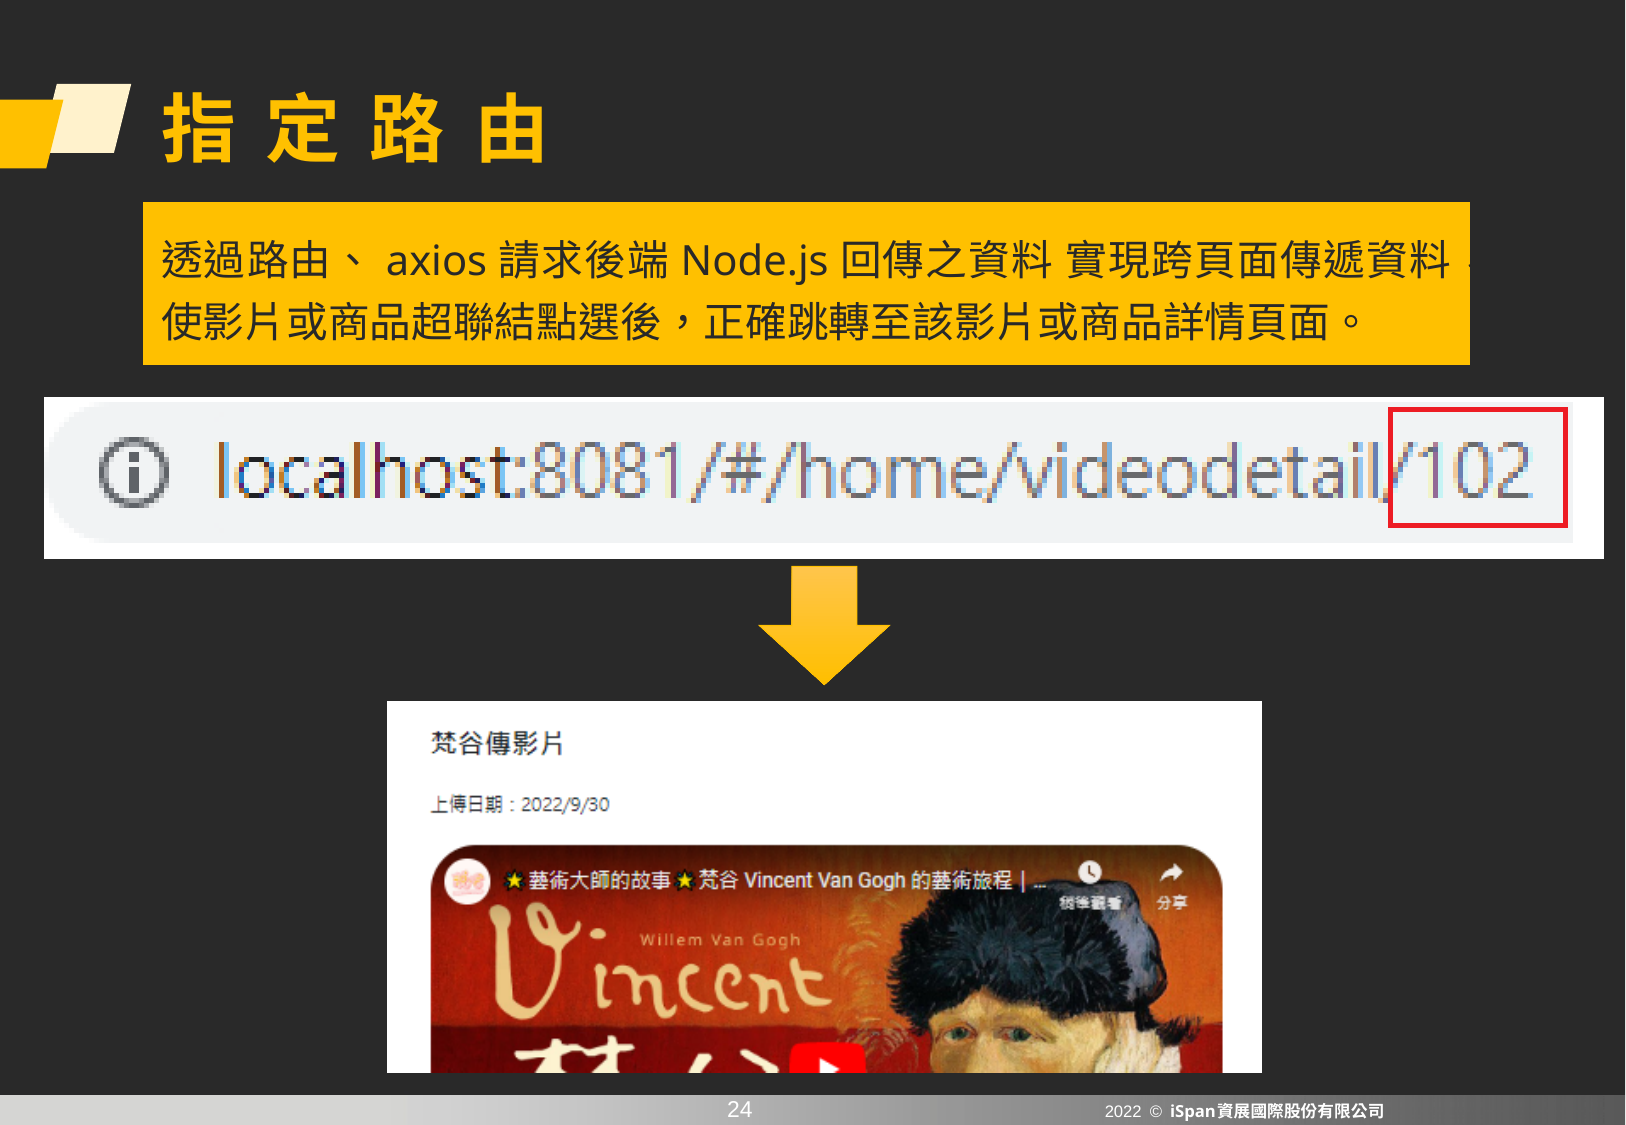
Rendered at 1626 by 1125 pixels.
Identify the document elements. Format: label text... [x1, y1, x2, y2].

picture [0, 0, 1626, 1125]
text_box [758, 565, 891, 686]
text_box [0, 83, 132, 169]
text_box 指 定 路 由 [146, 70, 1247, 183]
text_box 透過路由、axios請求後端Node.js回傳之資料 實現跨頁面傳遞資料，使影片或商品超聯結點選後，正確跳轉至該影片或商品詳情頁面。 [146, 204, 1467, 363]
